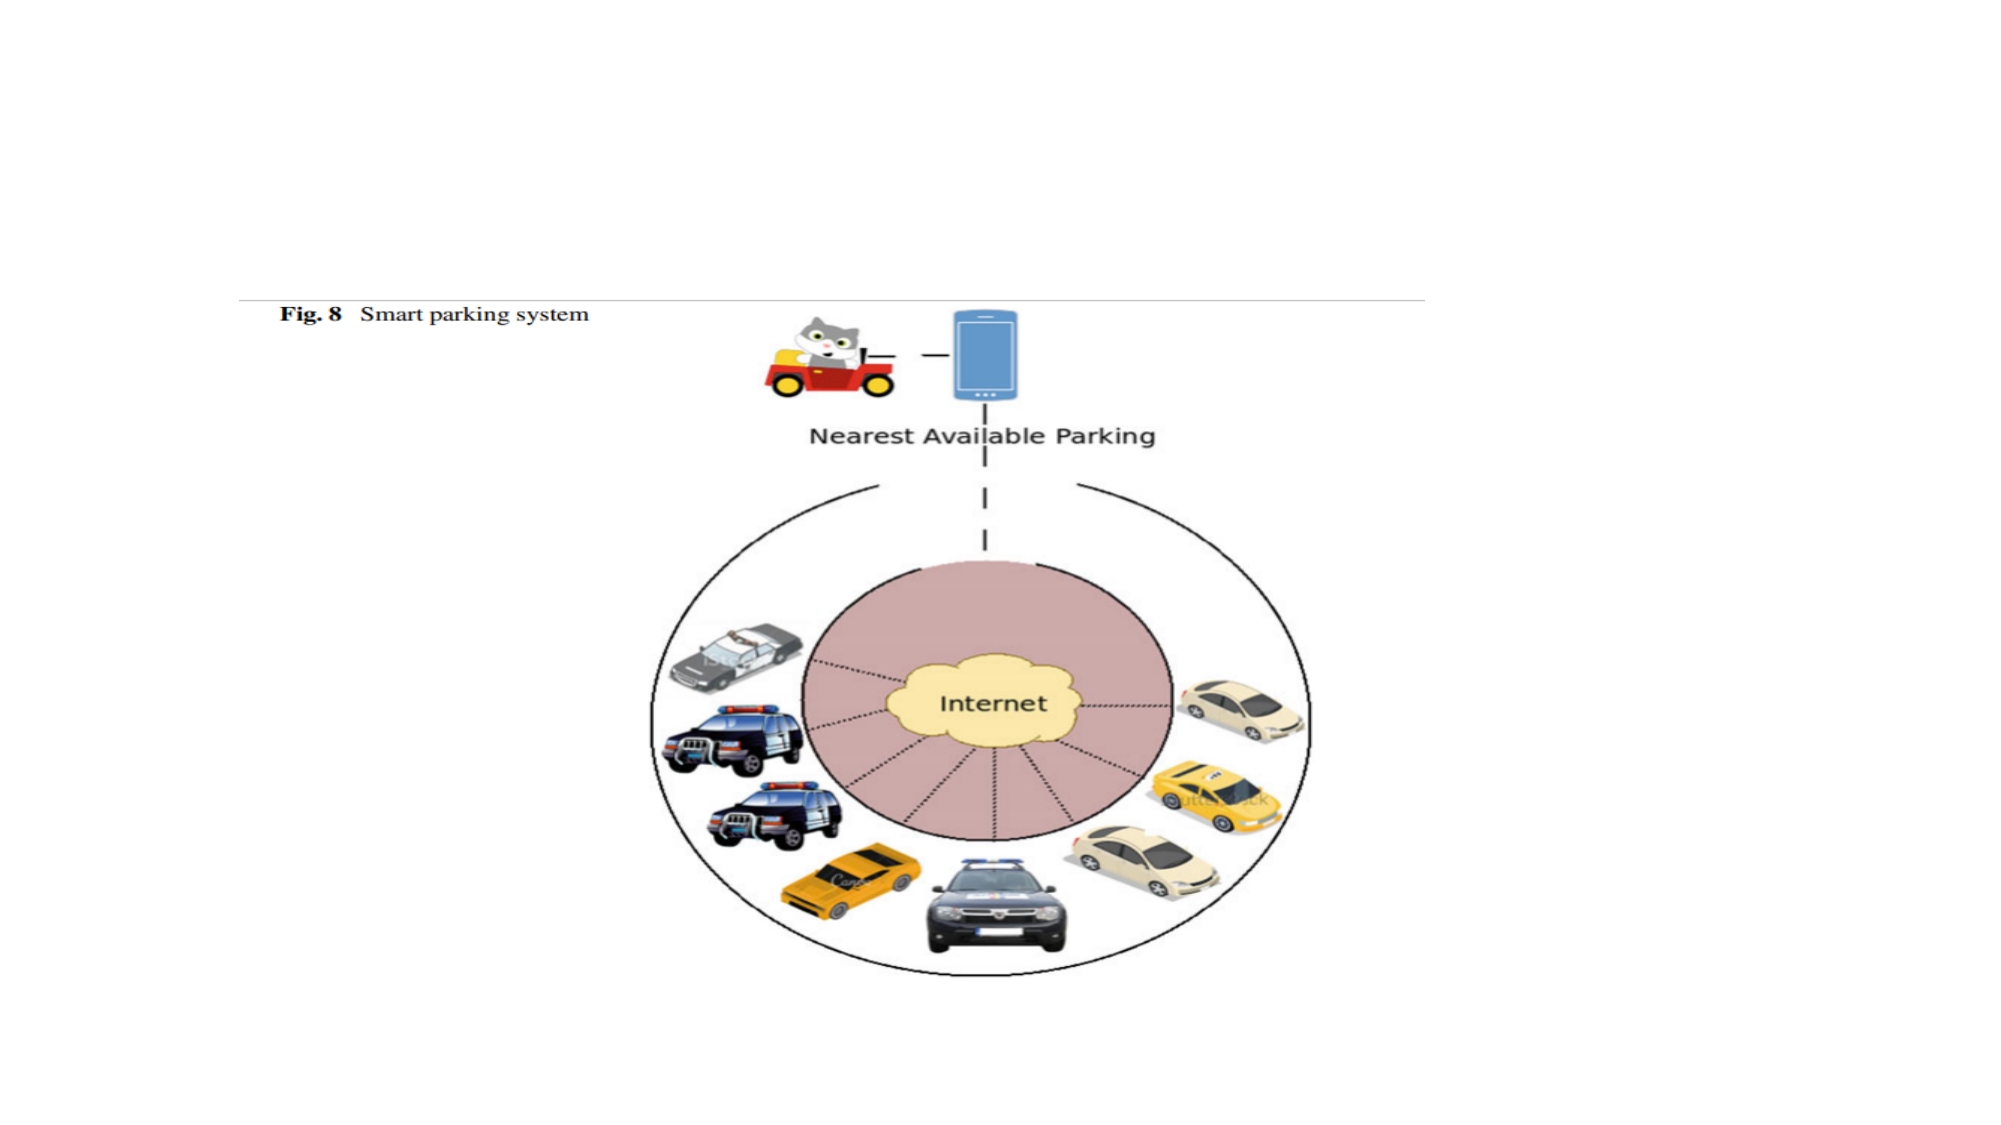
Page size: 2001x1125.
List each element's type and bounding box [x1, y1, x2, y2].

list [239, 299, 1425, 1014]
